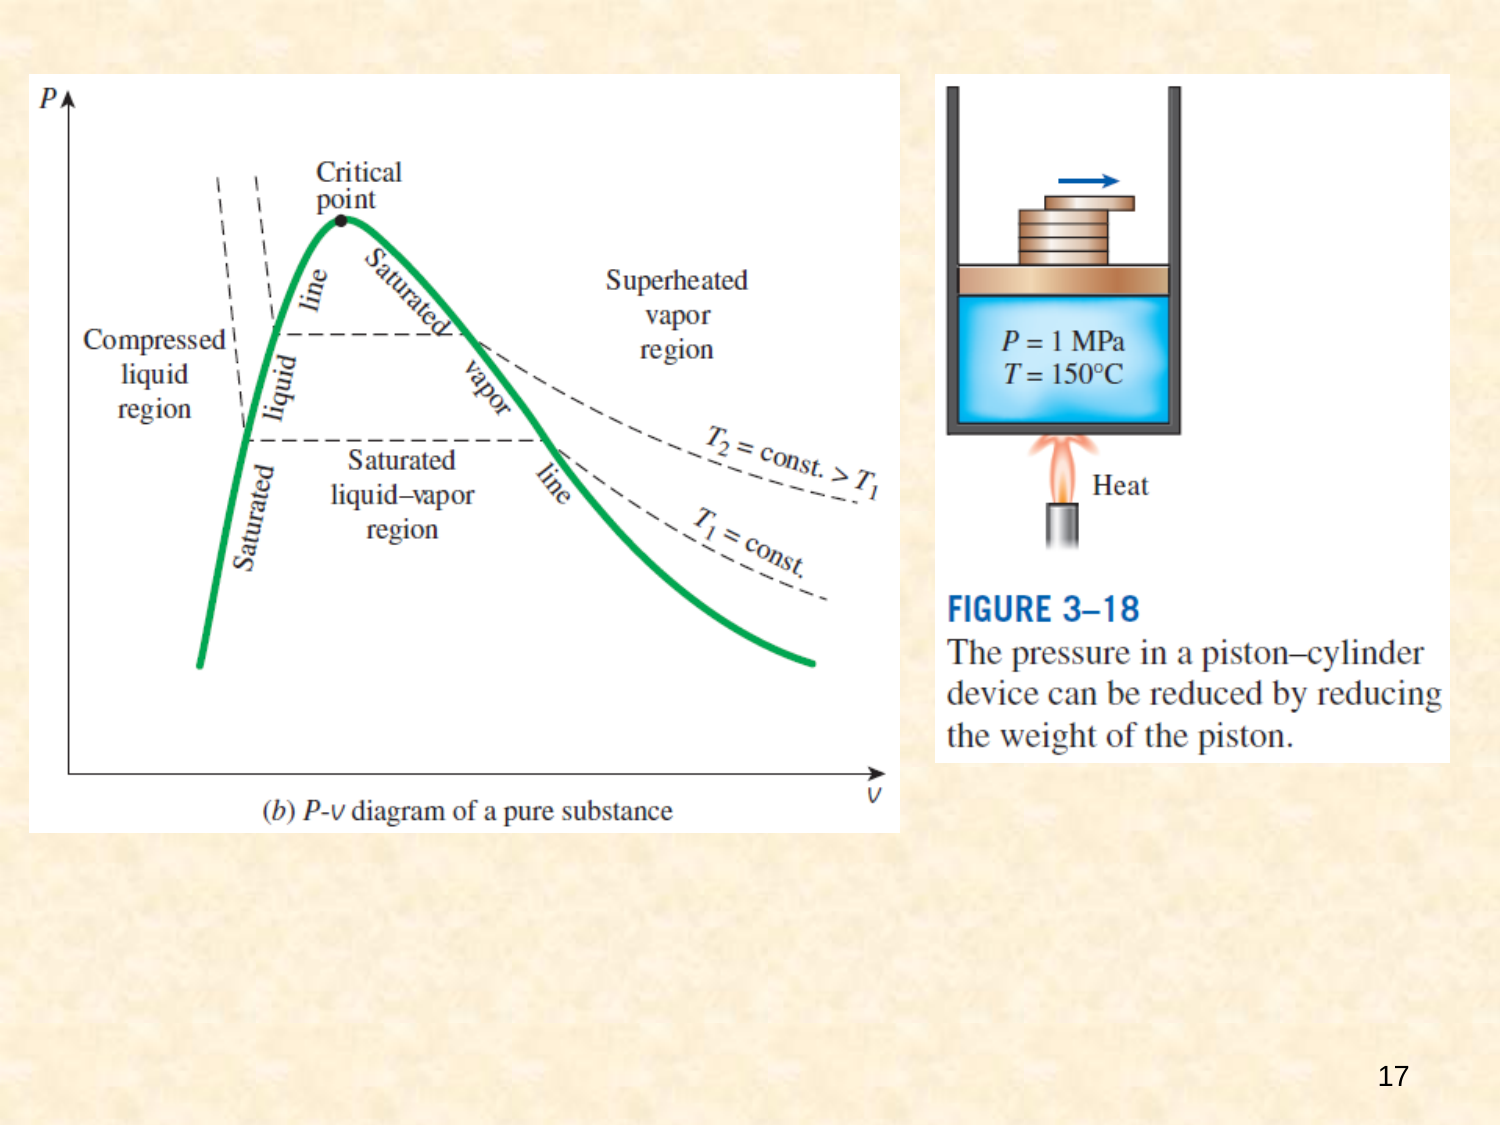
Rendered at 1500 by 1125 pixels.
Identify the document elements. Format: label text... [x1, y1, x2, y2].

slide_number 17 [1074, 1049, 1426, 1103]
picture [0, 0, 1500, 1125]
